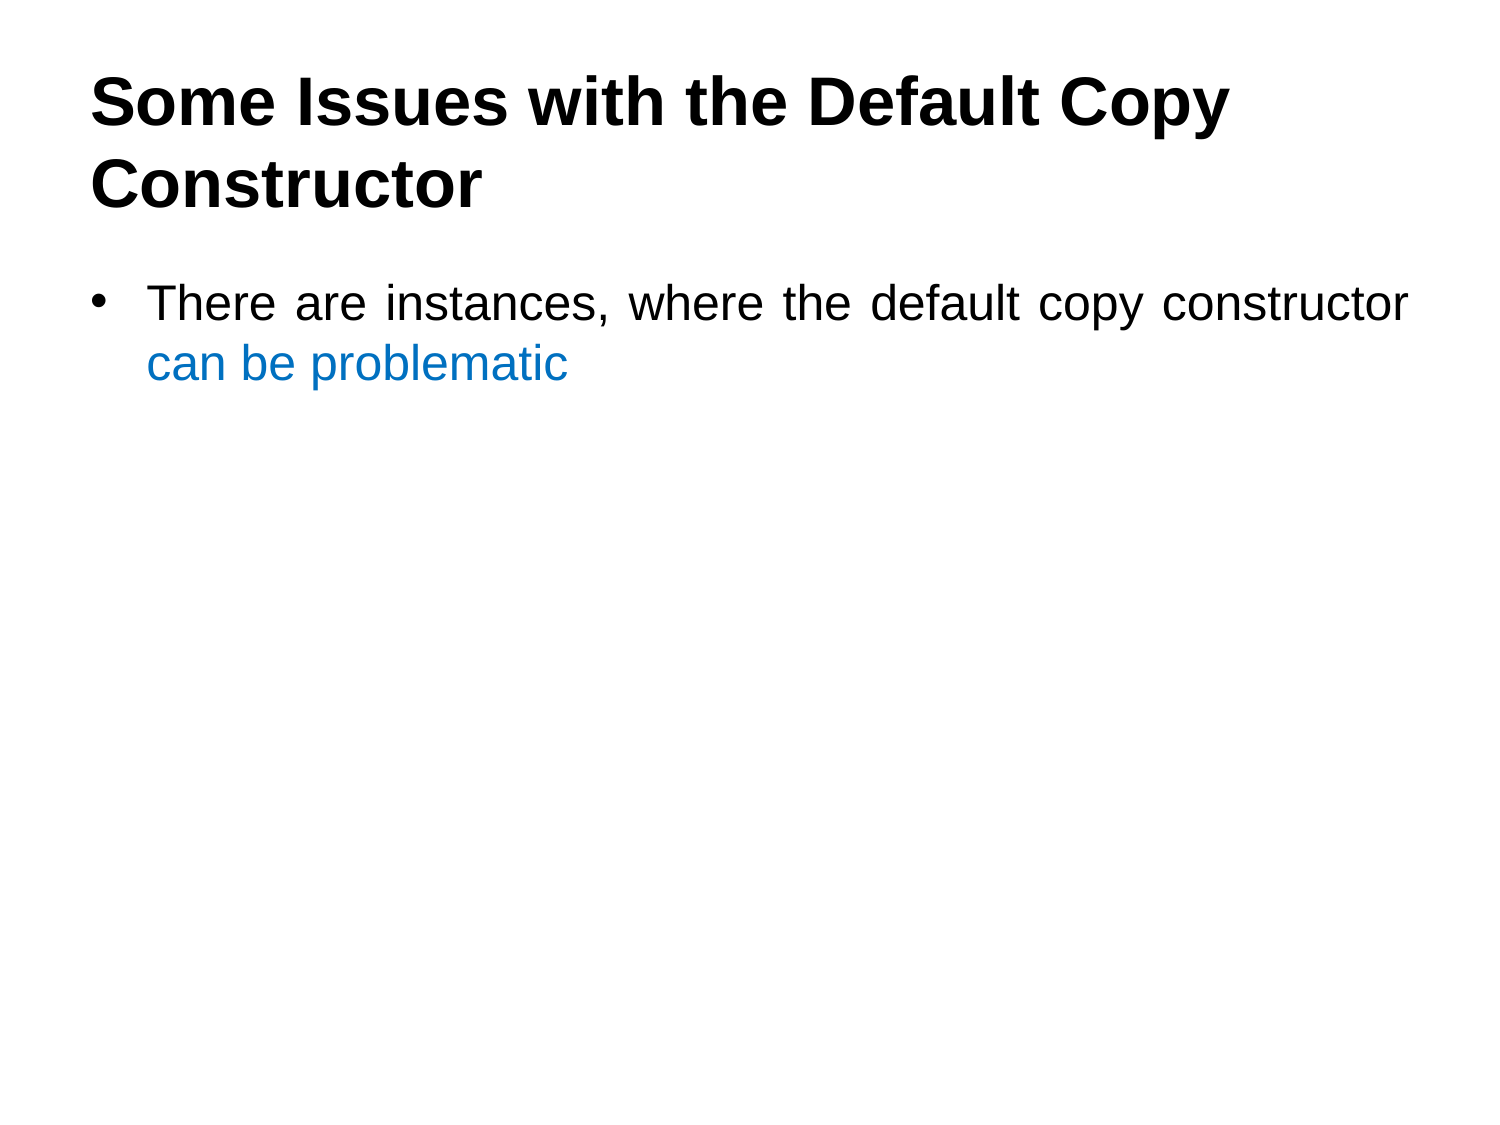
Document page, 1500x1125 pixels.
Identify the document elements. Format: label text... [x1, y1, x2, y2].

list There are instances, where the default copy constructor can be problematic [75, 262, 1425, 1005]
title Some Issues with the Default Copy Constructor [75, 45, 1425, 233]
